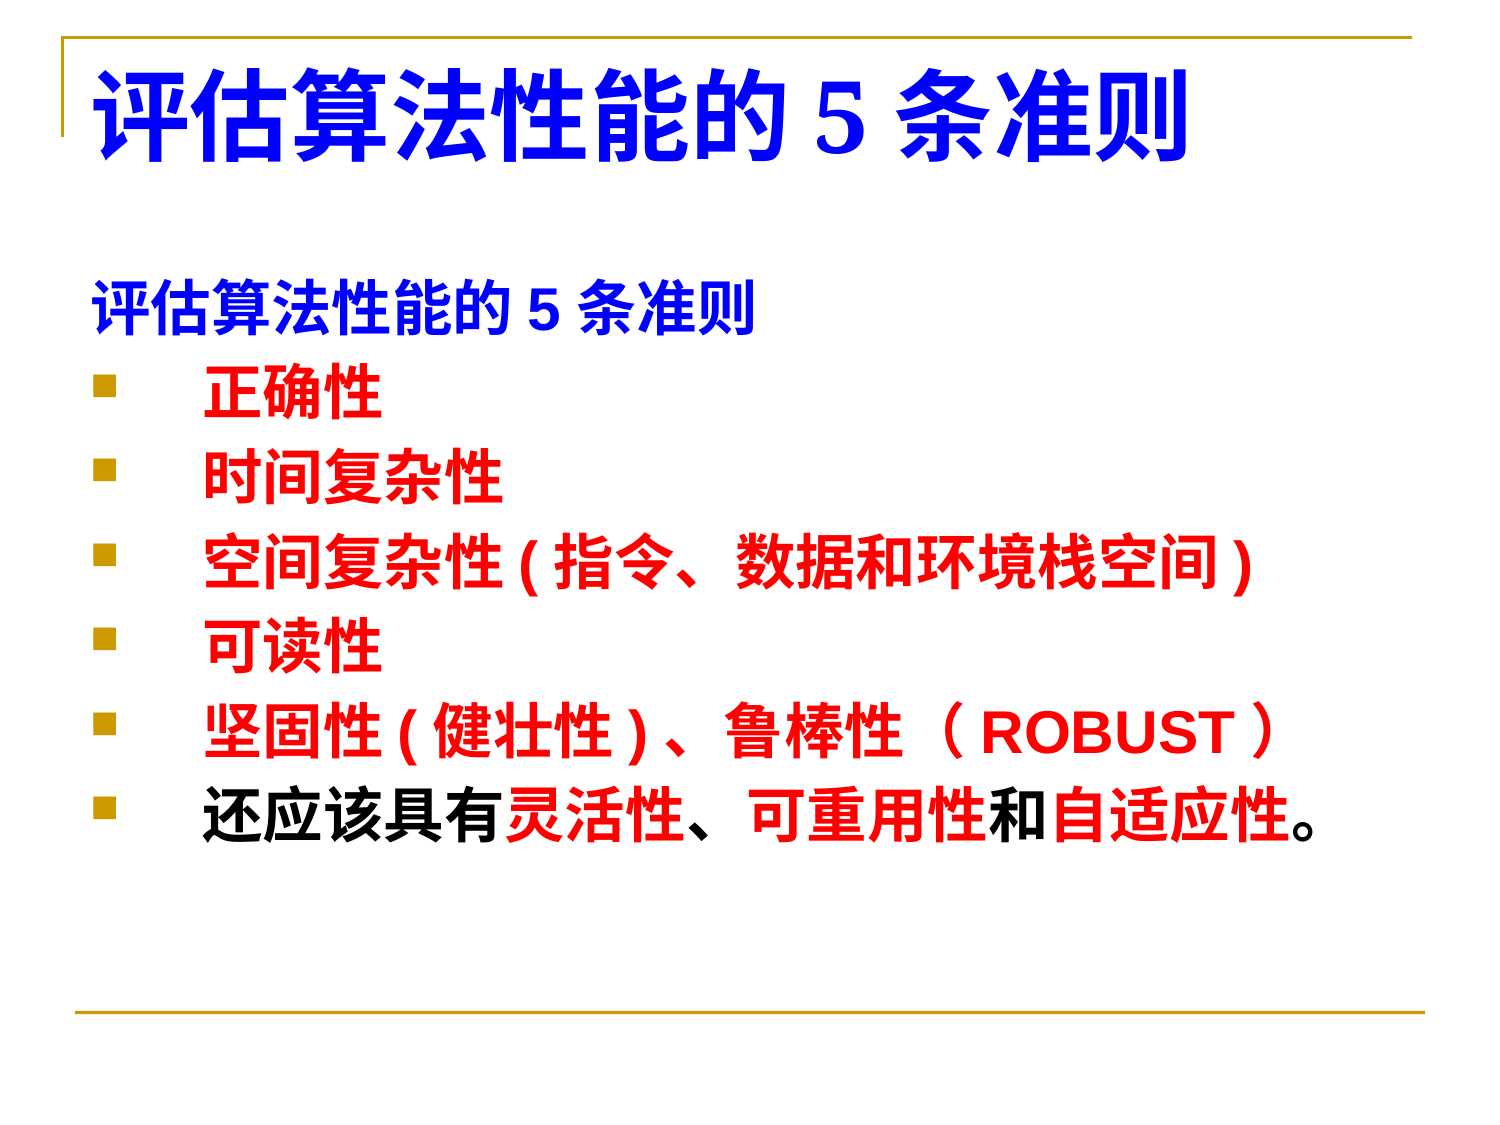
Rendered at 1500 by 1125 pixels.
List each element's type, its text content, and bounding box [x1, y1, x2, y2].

list 评估算法性能的5条准则 正确性 时间复杂性 空间复杂性(指令、数据和环境栈空间) 可读性 坚固性(健壮性)、鲁棒性（ROBUST） 还应该具有灵活性、可重用性和自适应性。 [75, 262, 1425, 1006]
title 评估算法性能的5条准则 [75, 45, 1425, 233]
